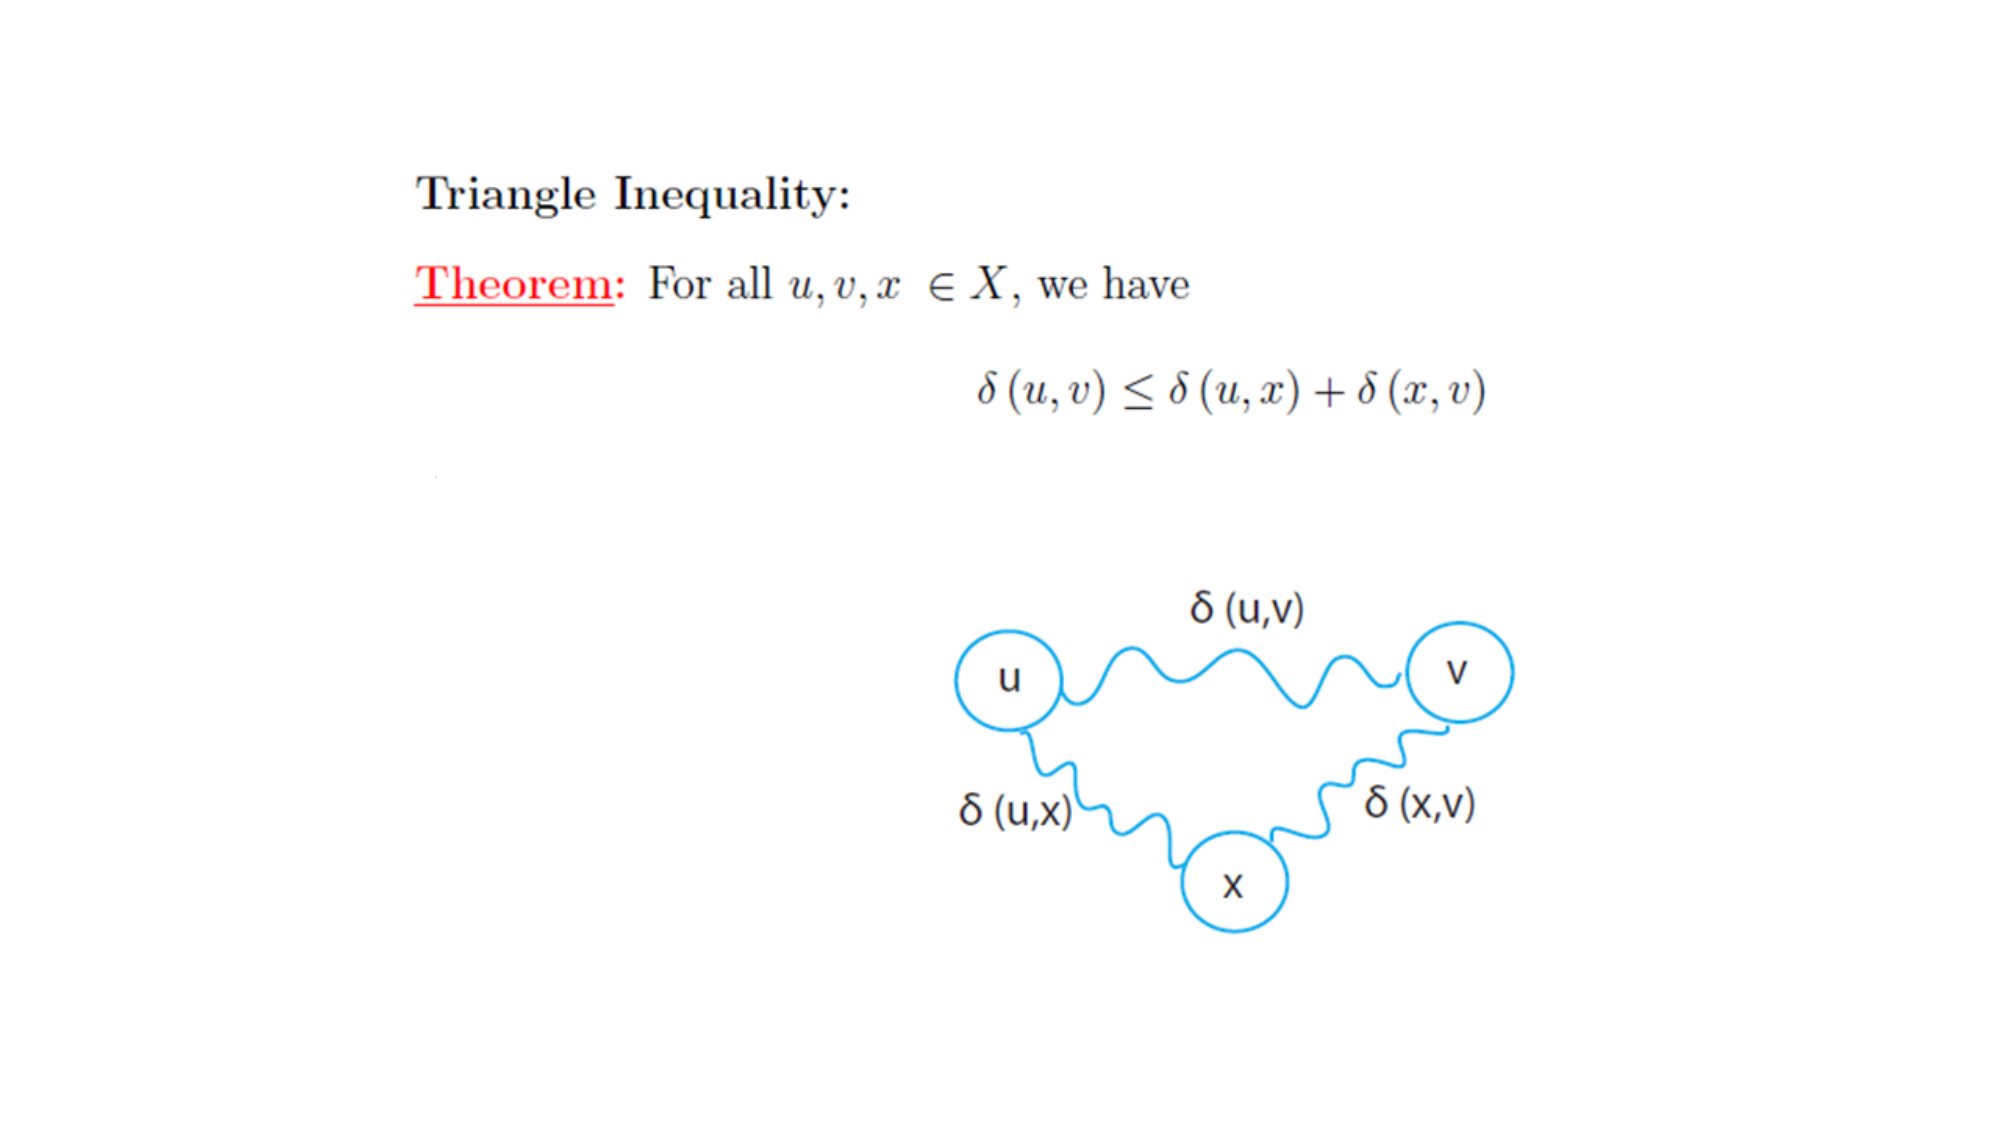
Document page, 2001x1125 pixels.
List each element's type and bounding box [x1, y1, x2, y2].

picture [403, 153, 1597, 972]
